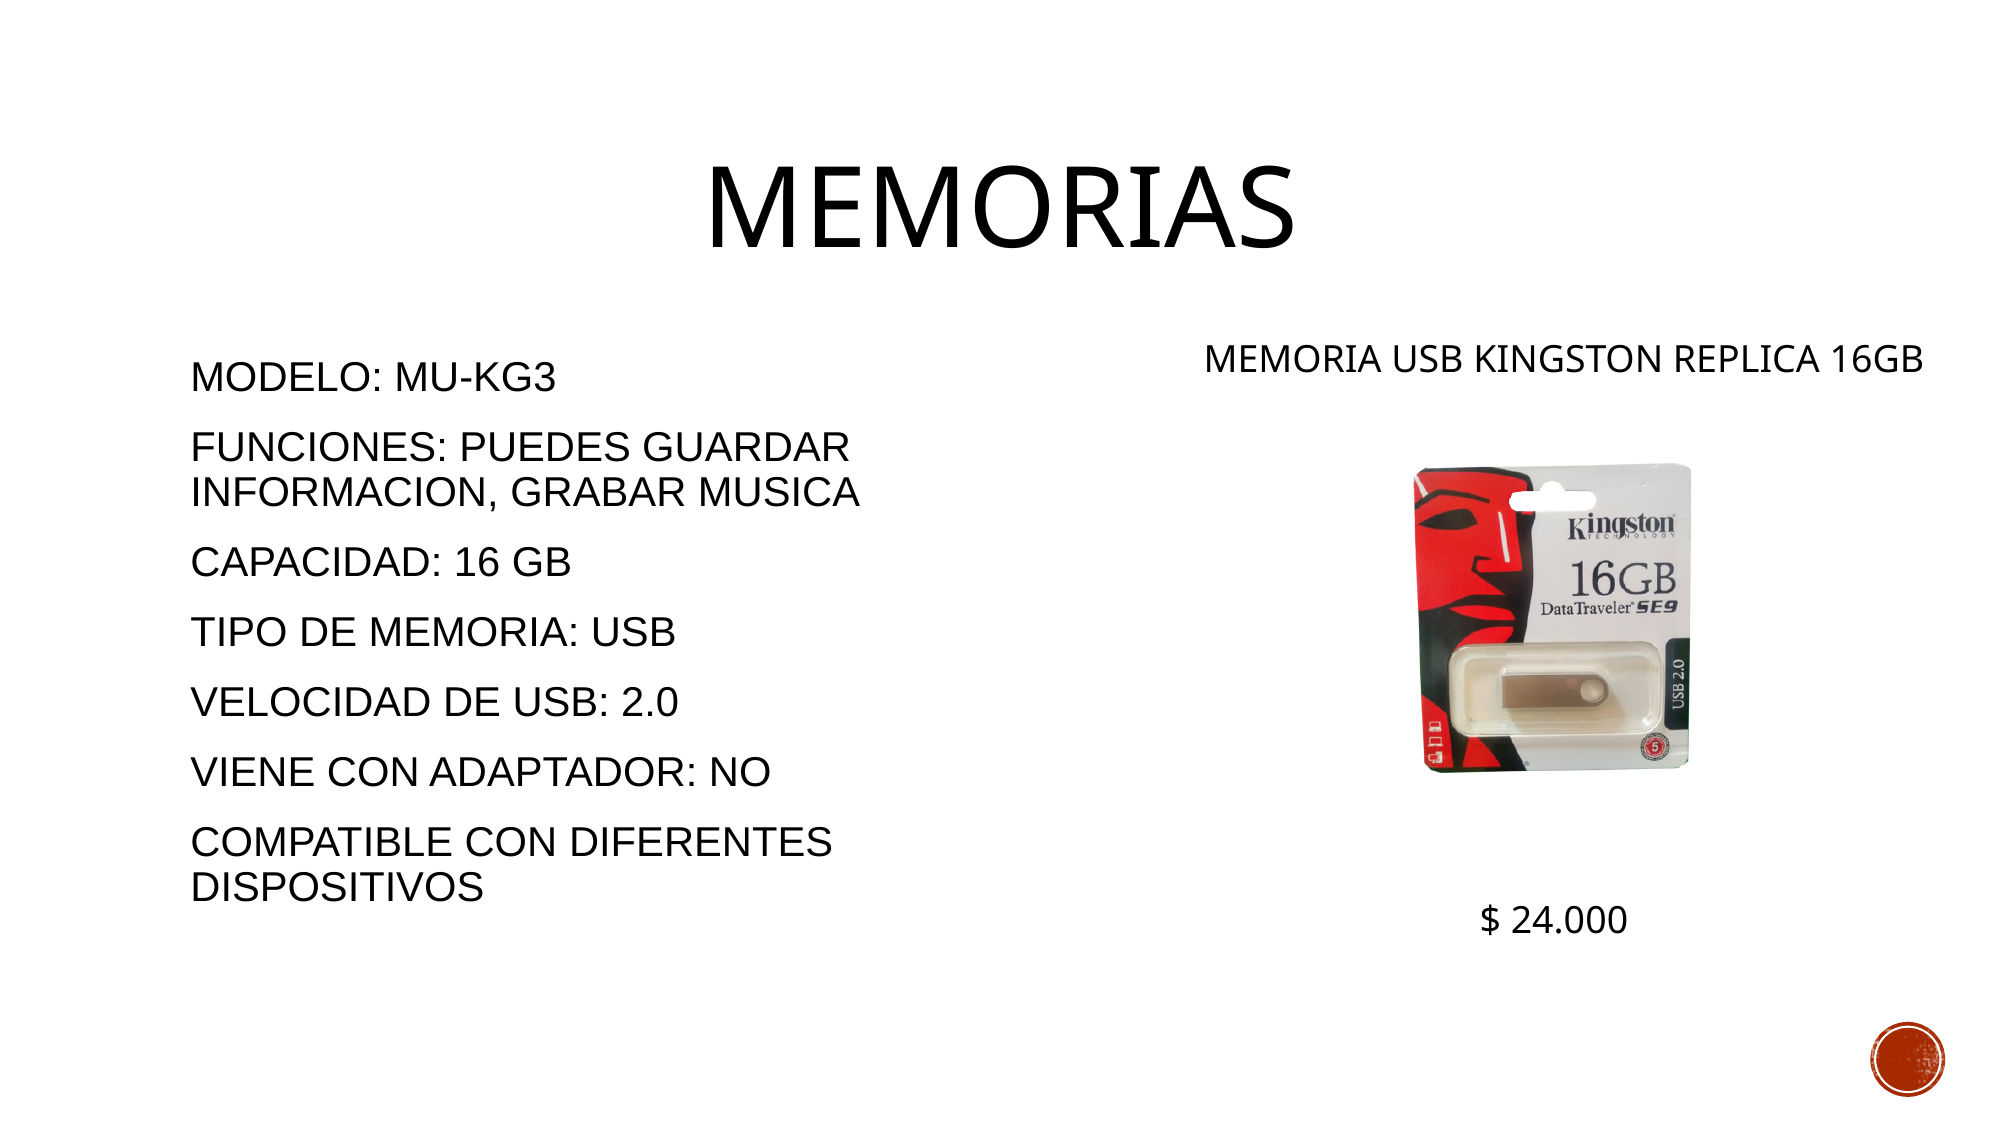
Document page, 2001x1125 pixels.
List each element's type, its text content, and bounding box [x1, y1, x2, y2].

list MODELO: MU-KG3 FUNCIONES: PUEDES GUARDAR INFORMACION, GRABAR MUSICA CAPACIDAD: 16 GB TIPO DE MEMORIA: USB VELOCIDAD DE USB: 2.0 VIENE CON ADAPTADOR: NO COMPATIBLE CON DIFERENTES DISPOSITIVOS [175, 348, 911, 1013]
text_box $ 24.000 [1464, 888, 1644, 949]
text_box MEMORIA USB KINGSTON REPLICA 16GB [1188, 327, 1940, 388]
picture [1360, 413, 1782, 834]
title MEMORIAS [175, 79, 1826, 344]
